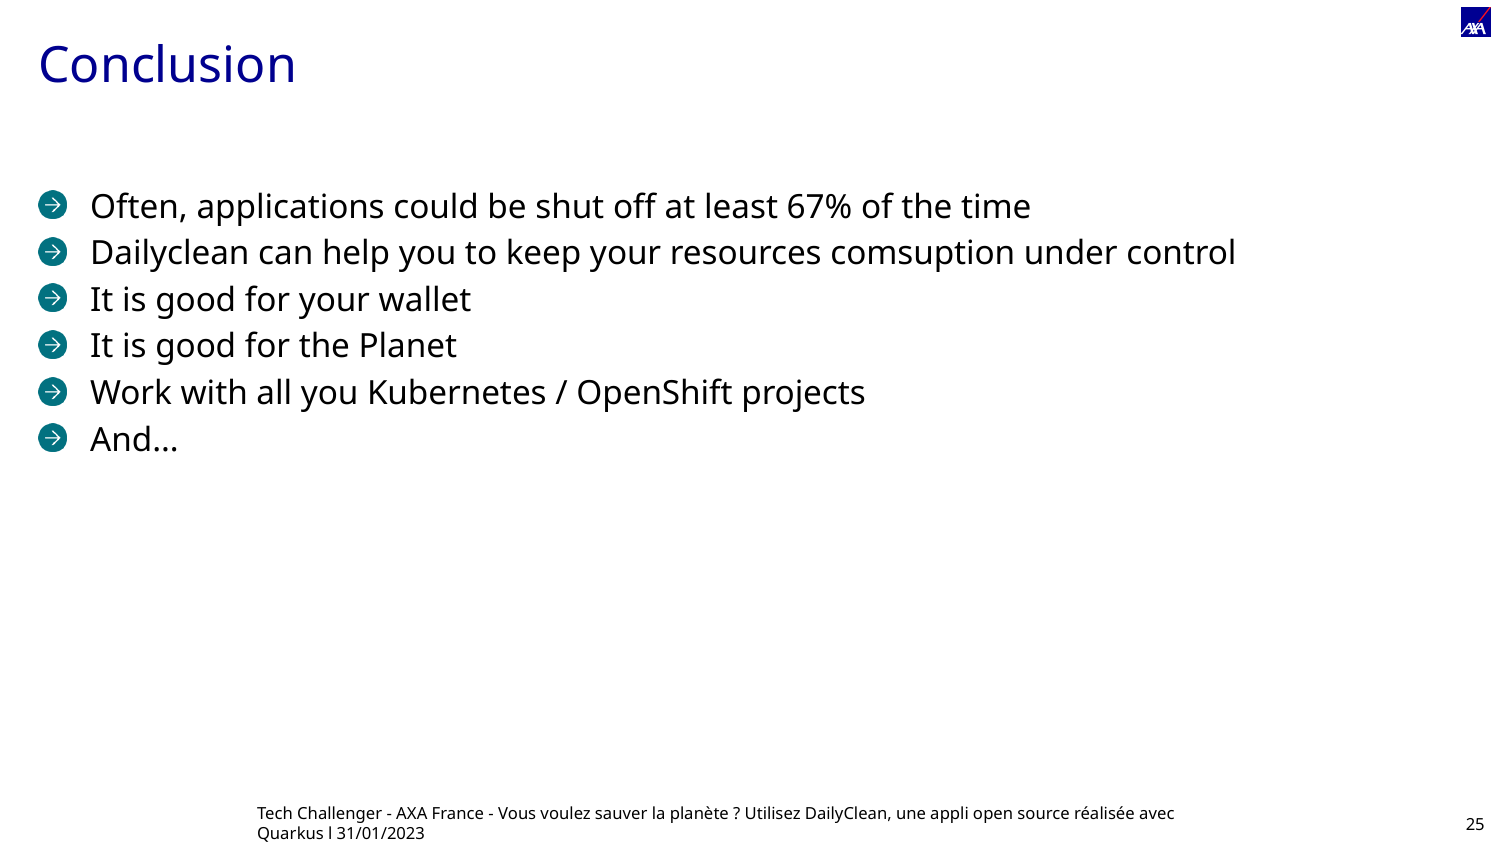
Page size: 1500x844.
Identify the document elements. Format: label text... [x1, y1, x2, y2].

list Often, applications could be shut off at least 67% of the time Dailyclean can help you to keep your resources comsuption under control It is good for your wallet It is good for the Planet Work with all you Kubernetes / OpenShift projects And… [38, 184, 1486, 785]
picture [38, 377, 67, 406]
title Conclusion [38, 33, 1486, 92]
picture [38, 190, 67, 219]
picture [38, 423, 67, 452]
picture [1461, 7, 1491, 37]
picture [38, 330, 67, 359]
picture [38, 283, 67, 312]
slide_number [243, 809, 1254, 836]
picture [38, 237, 67, 266]
